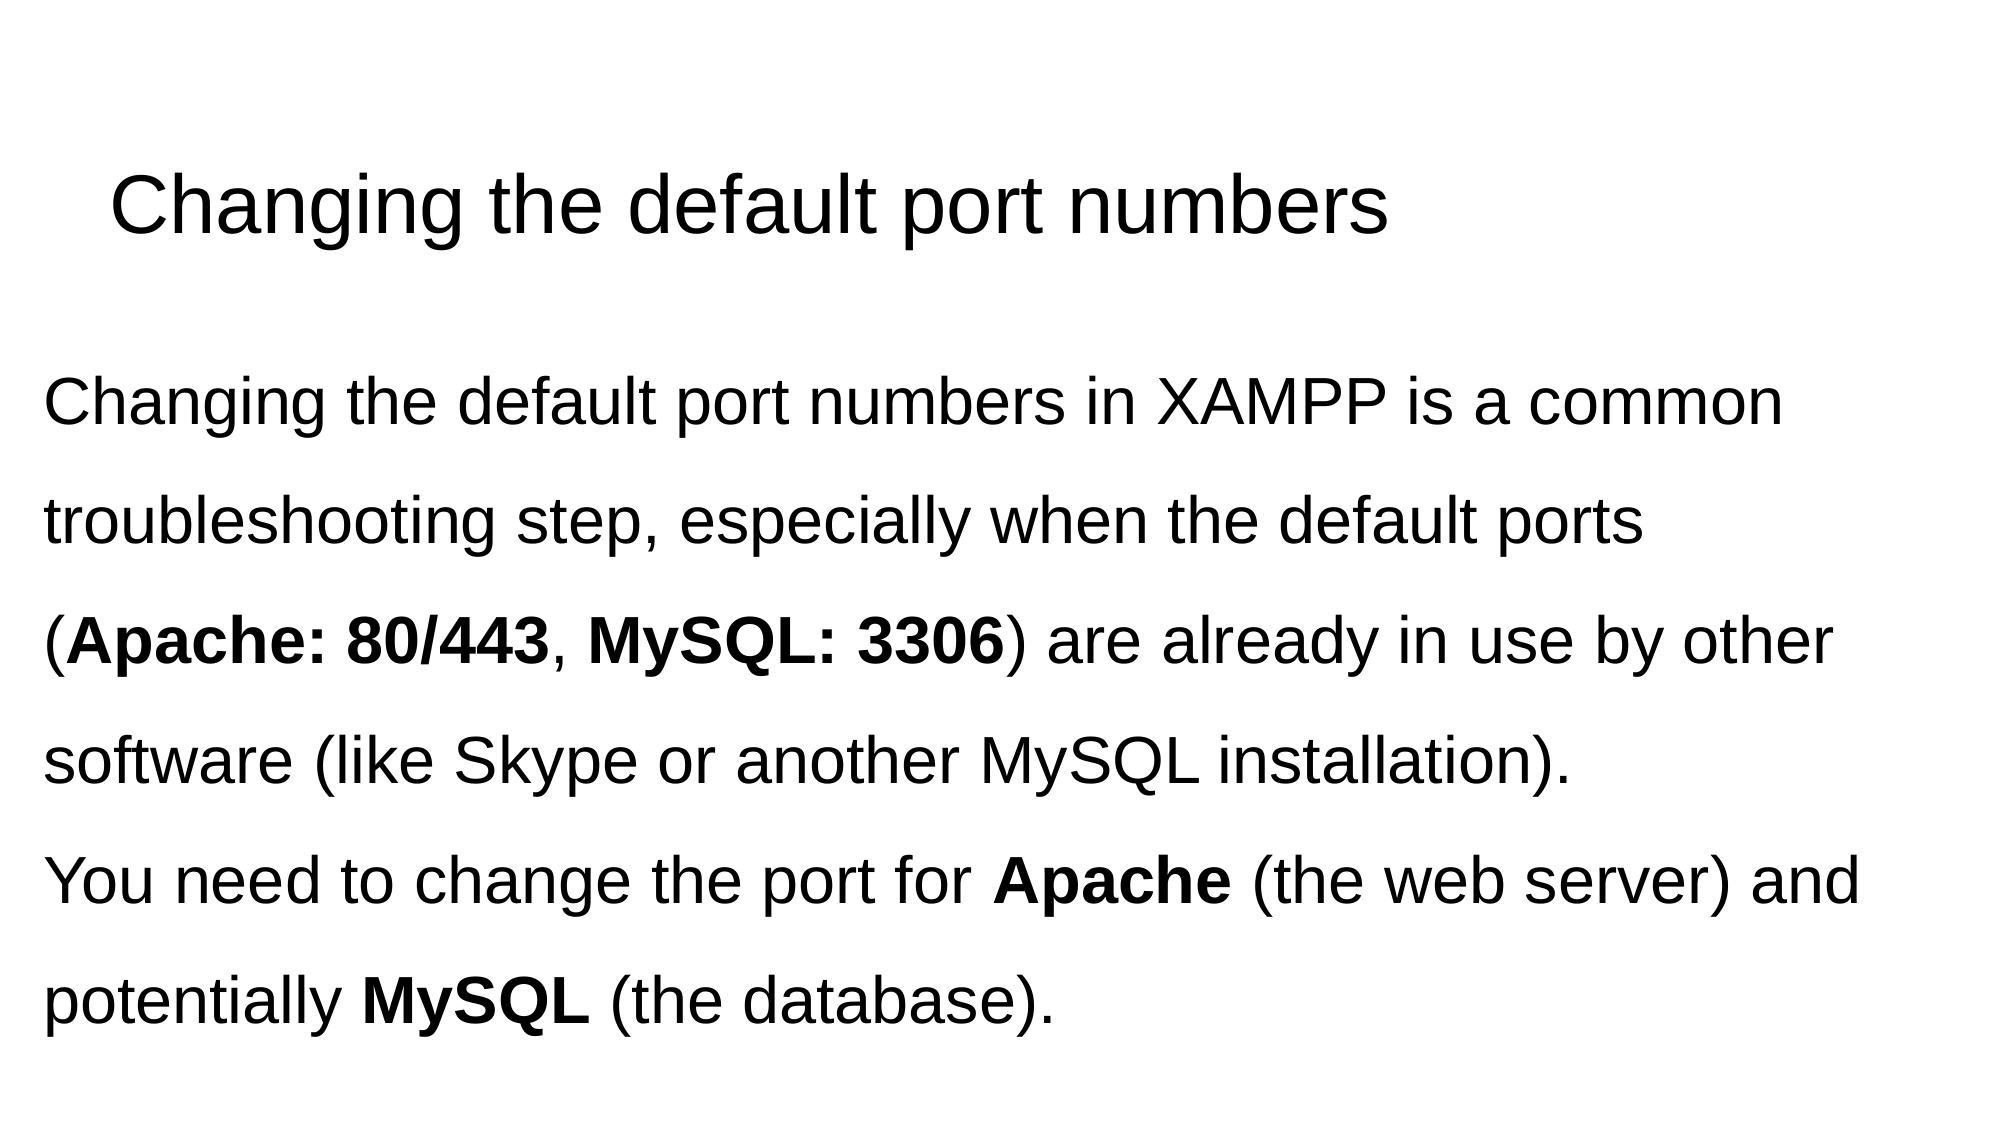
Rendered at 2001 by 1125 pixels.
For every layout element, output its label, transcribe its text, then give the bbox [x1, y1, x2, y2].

title Changing the default port numbers [94, 99, 1422, 303]
text_box Changing the default port numbers in XAMPP is a common troubleshooting step, especially when the default ports (Apache: 80/443, MySQL: 3306) are already in use by other software (like Skype or another MySQL installation). You need to change the port for Apache (the web server) and potentially MySQL (the database). [28, 309, 1972, 1045]
